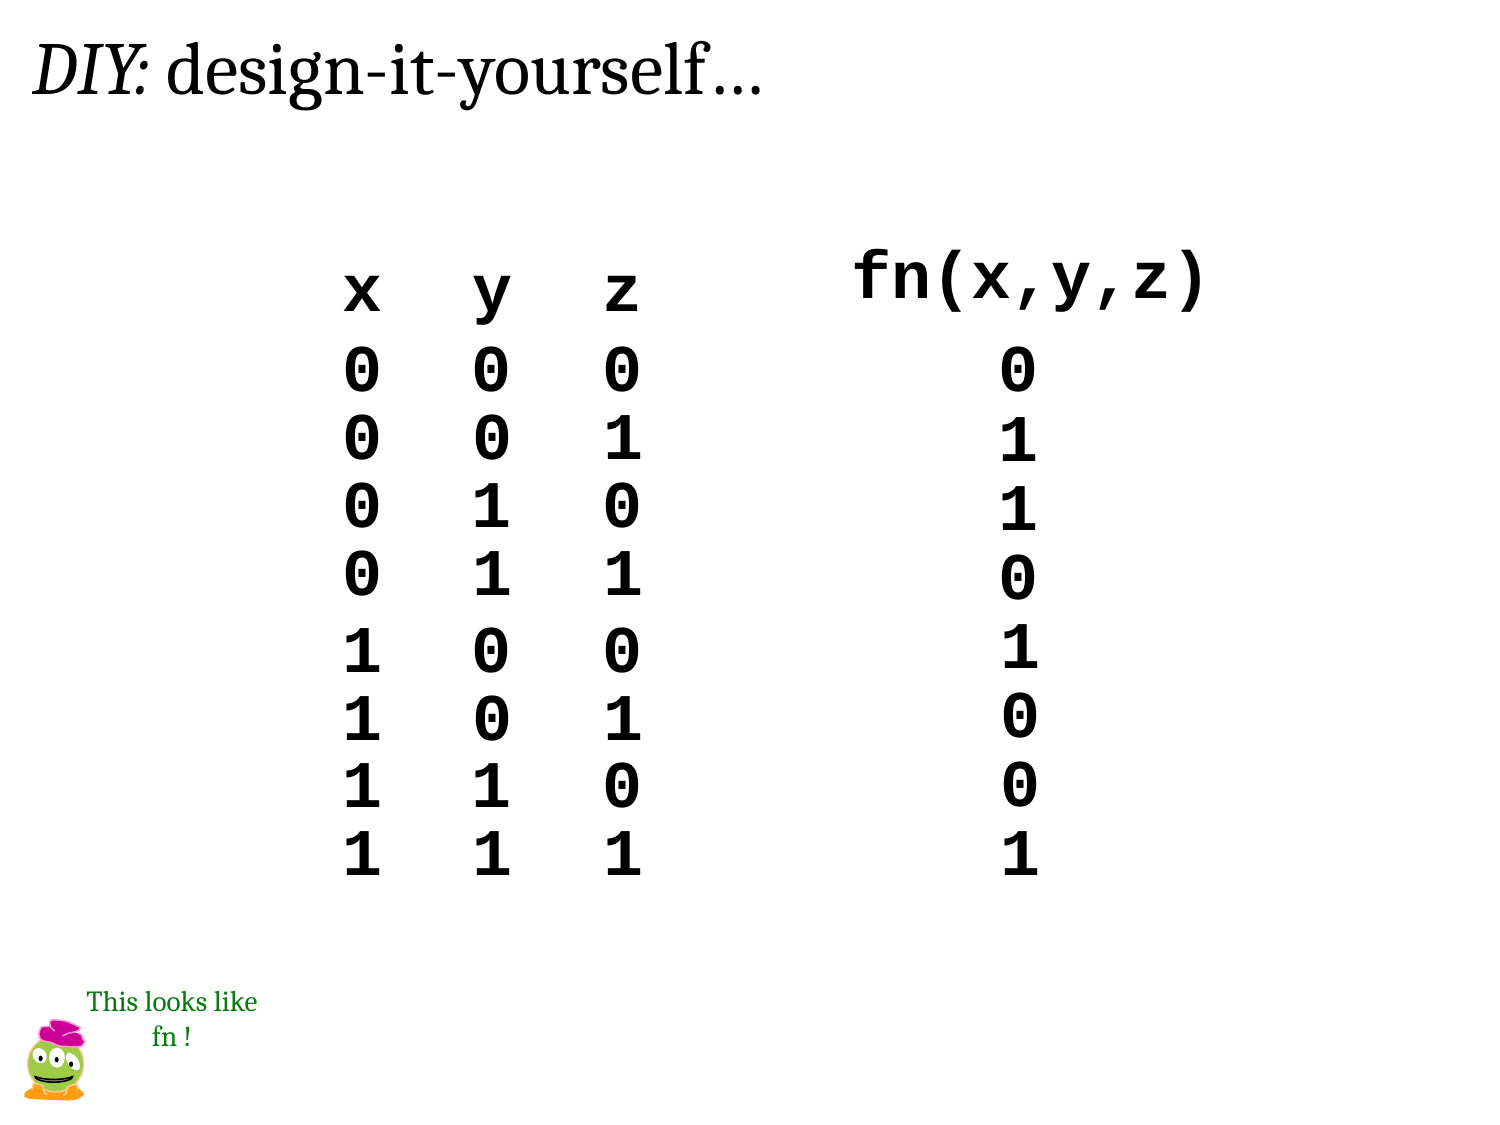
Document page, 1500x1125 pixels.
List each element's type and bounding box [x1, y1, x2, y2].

text_box [825, 224, 1238, 897]
text_box [299, 237, 425, 897]
text_box [426, 237, 689, 897]
text_box [24, 974, 276, 1101]
text_box [17, 12, 1063, 118]
